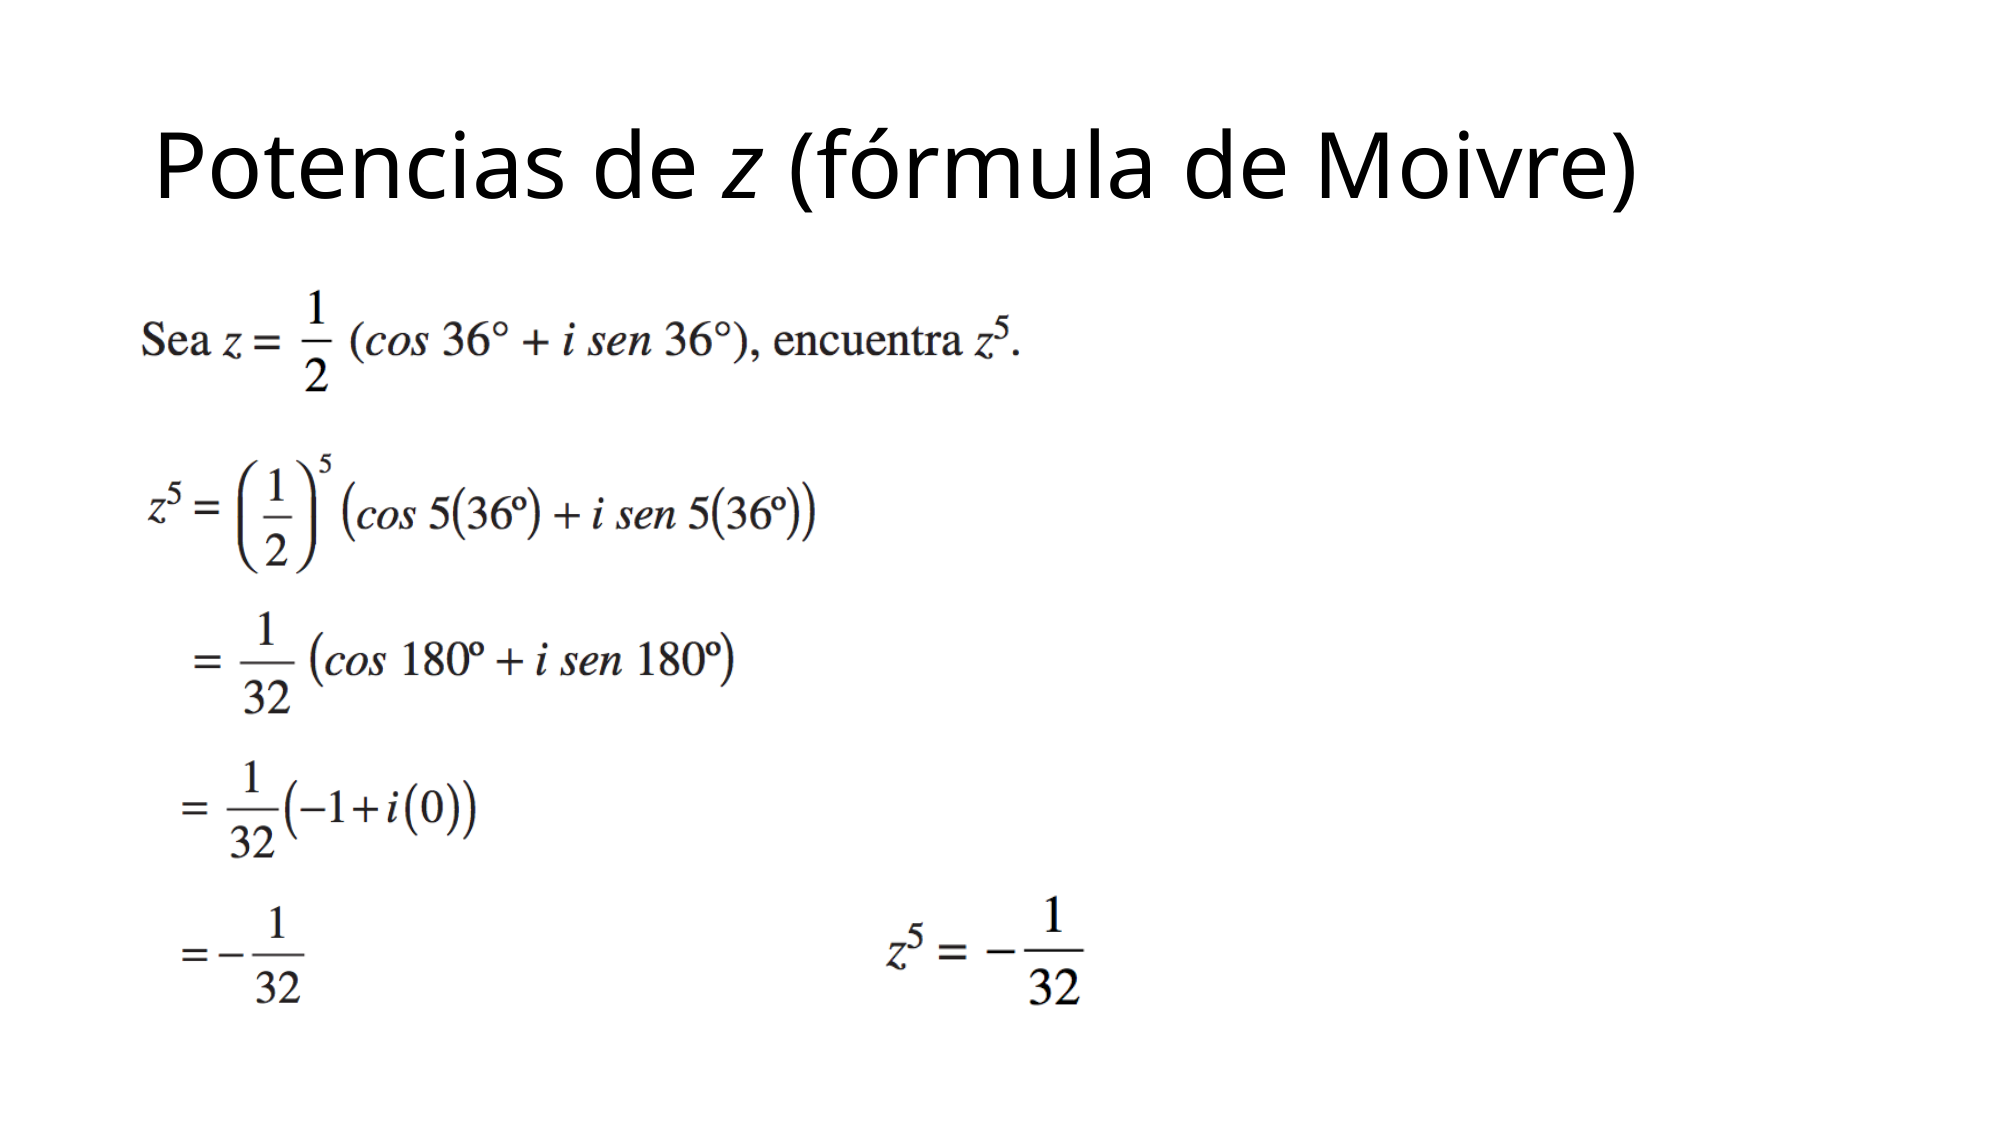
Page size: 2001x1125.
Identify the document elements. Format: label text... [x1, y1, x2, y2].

picture [178, 895, 323, 1016]
picture [137, 277, 1033, 403]
title Potencias de z (fórmula de Moivre) [137, 59, 1863, 278]
picture [884, 872, 1102, 1017]
picture [136, 437, 827, 588]
picture [190, 602, 746, 725]
picture [178, 747, 482, 873]
